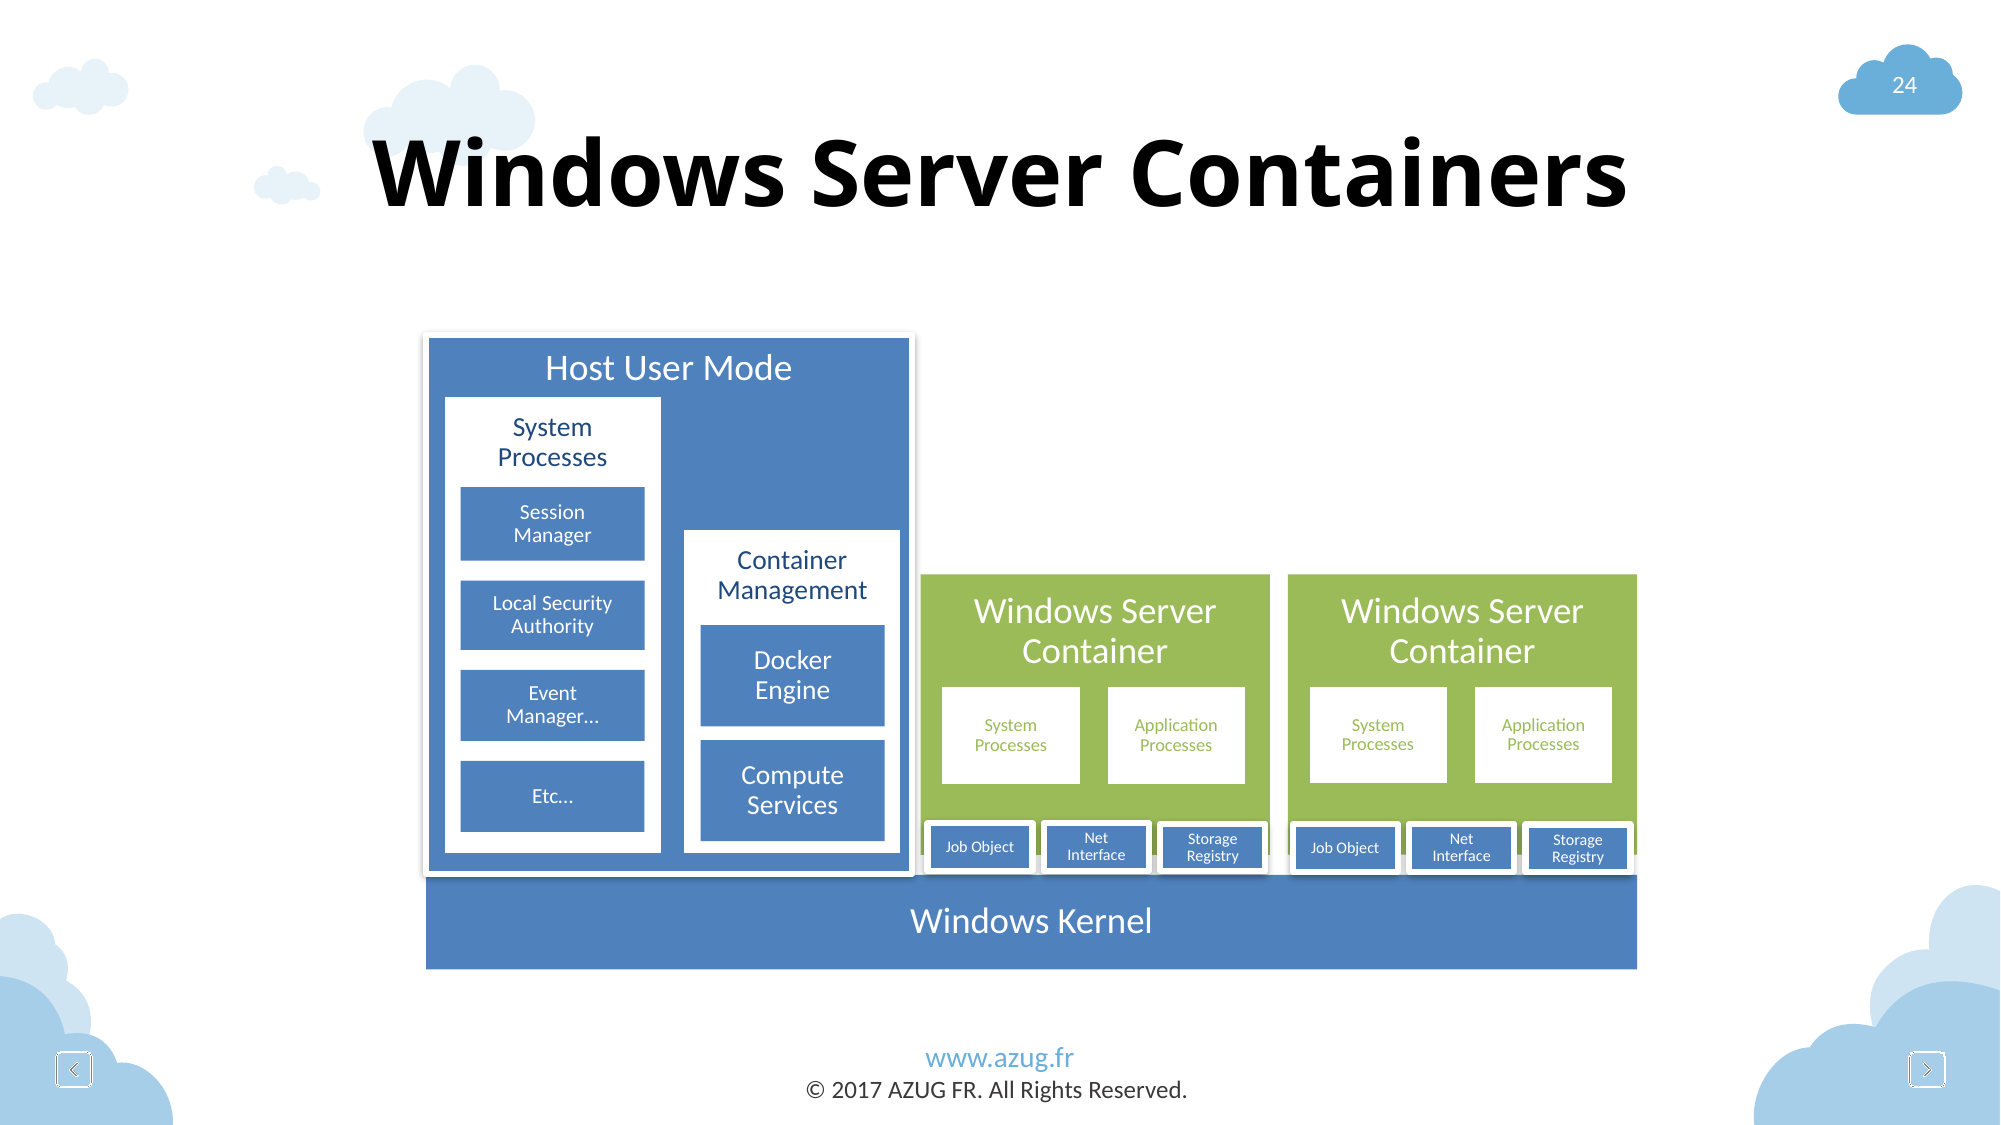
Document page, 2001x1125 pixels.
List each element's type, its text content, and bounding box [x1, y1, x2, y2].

text_box Event Manager… [460, 669, 645, 741]
text_box Net Interface [1043, 823, 1149, 871]
text_box Compute Services [700, 740, 885, 842]
text_box Storage Registry [1160, 823, 1266, 872]
text_box Session Manager [460, 487, 645, 561]
text_box Etc… [460, 760, 645, 832]
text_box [1287, 574, 1638, 873]
text_box Local Security Authority [460, 580, 645, 650]
text_box Windows Kernel [426, 874, 1638, 970]
title Windows Server Containers [138, 102, 1864, 252]
text_box Job Object [927, 823, 1033, 871]
text_box Docker Engine [700, 625, 885, 727]
text_box Container Management [682, 528, 903, 855]
text_box System Processes [940, 684, 1082, 786]
text_box Application Processes [1105, 684, 1247, 786]
text_box Host User Mode [426, 335, 913, 874]
text_box System Processes [442, 395, 663, 855]
text_box Windows Server Container [920, 574, 1270, 855]
